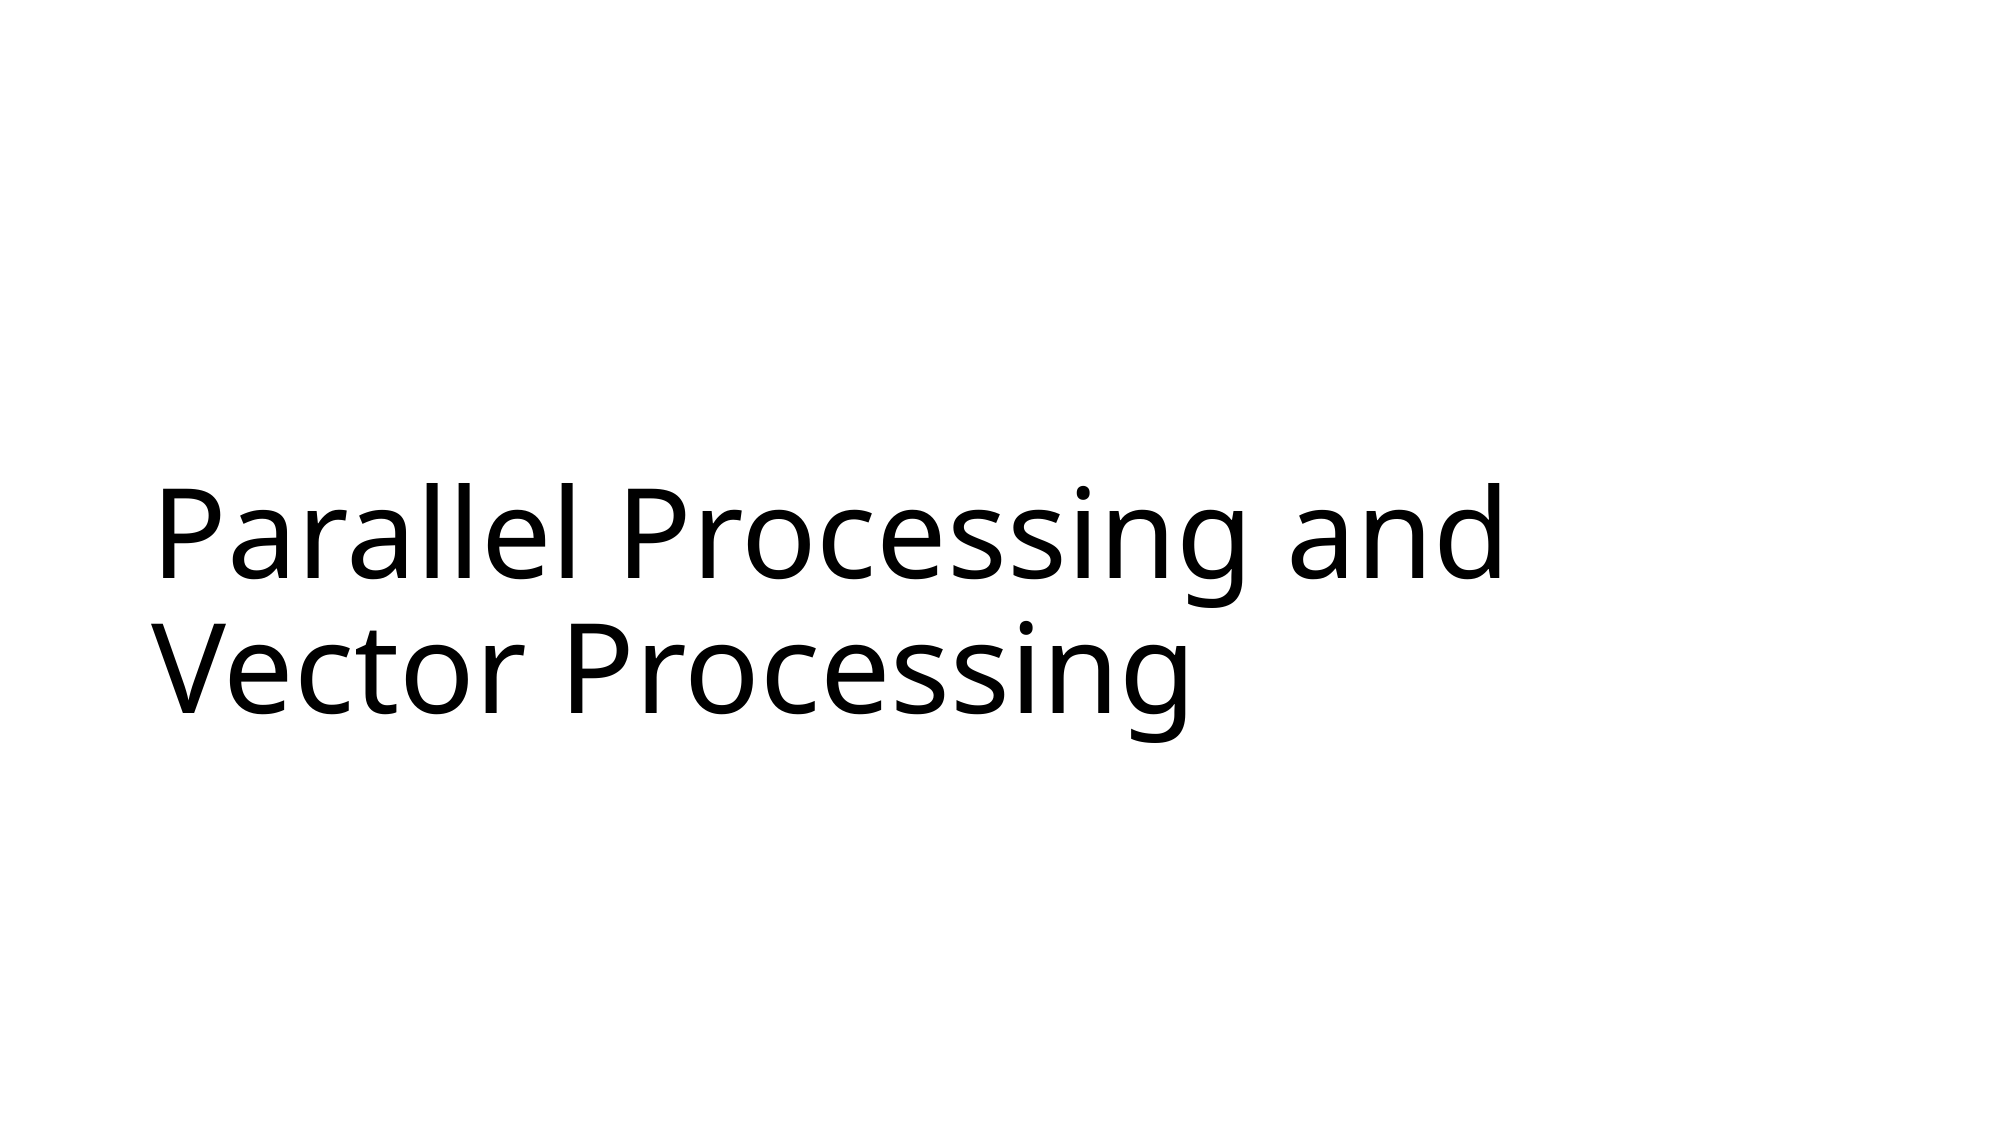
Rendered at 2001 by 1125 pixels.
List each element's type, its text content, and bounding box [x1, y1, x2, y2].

title Parallel Processing and Vector Processing [136, 280, 1862, 749]
